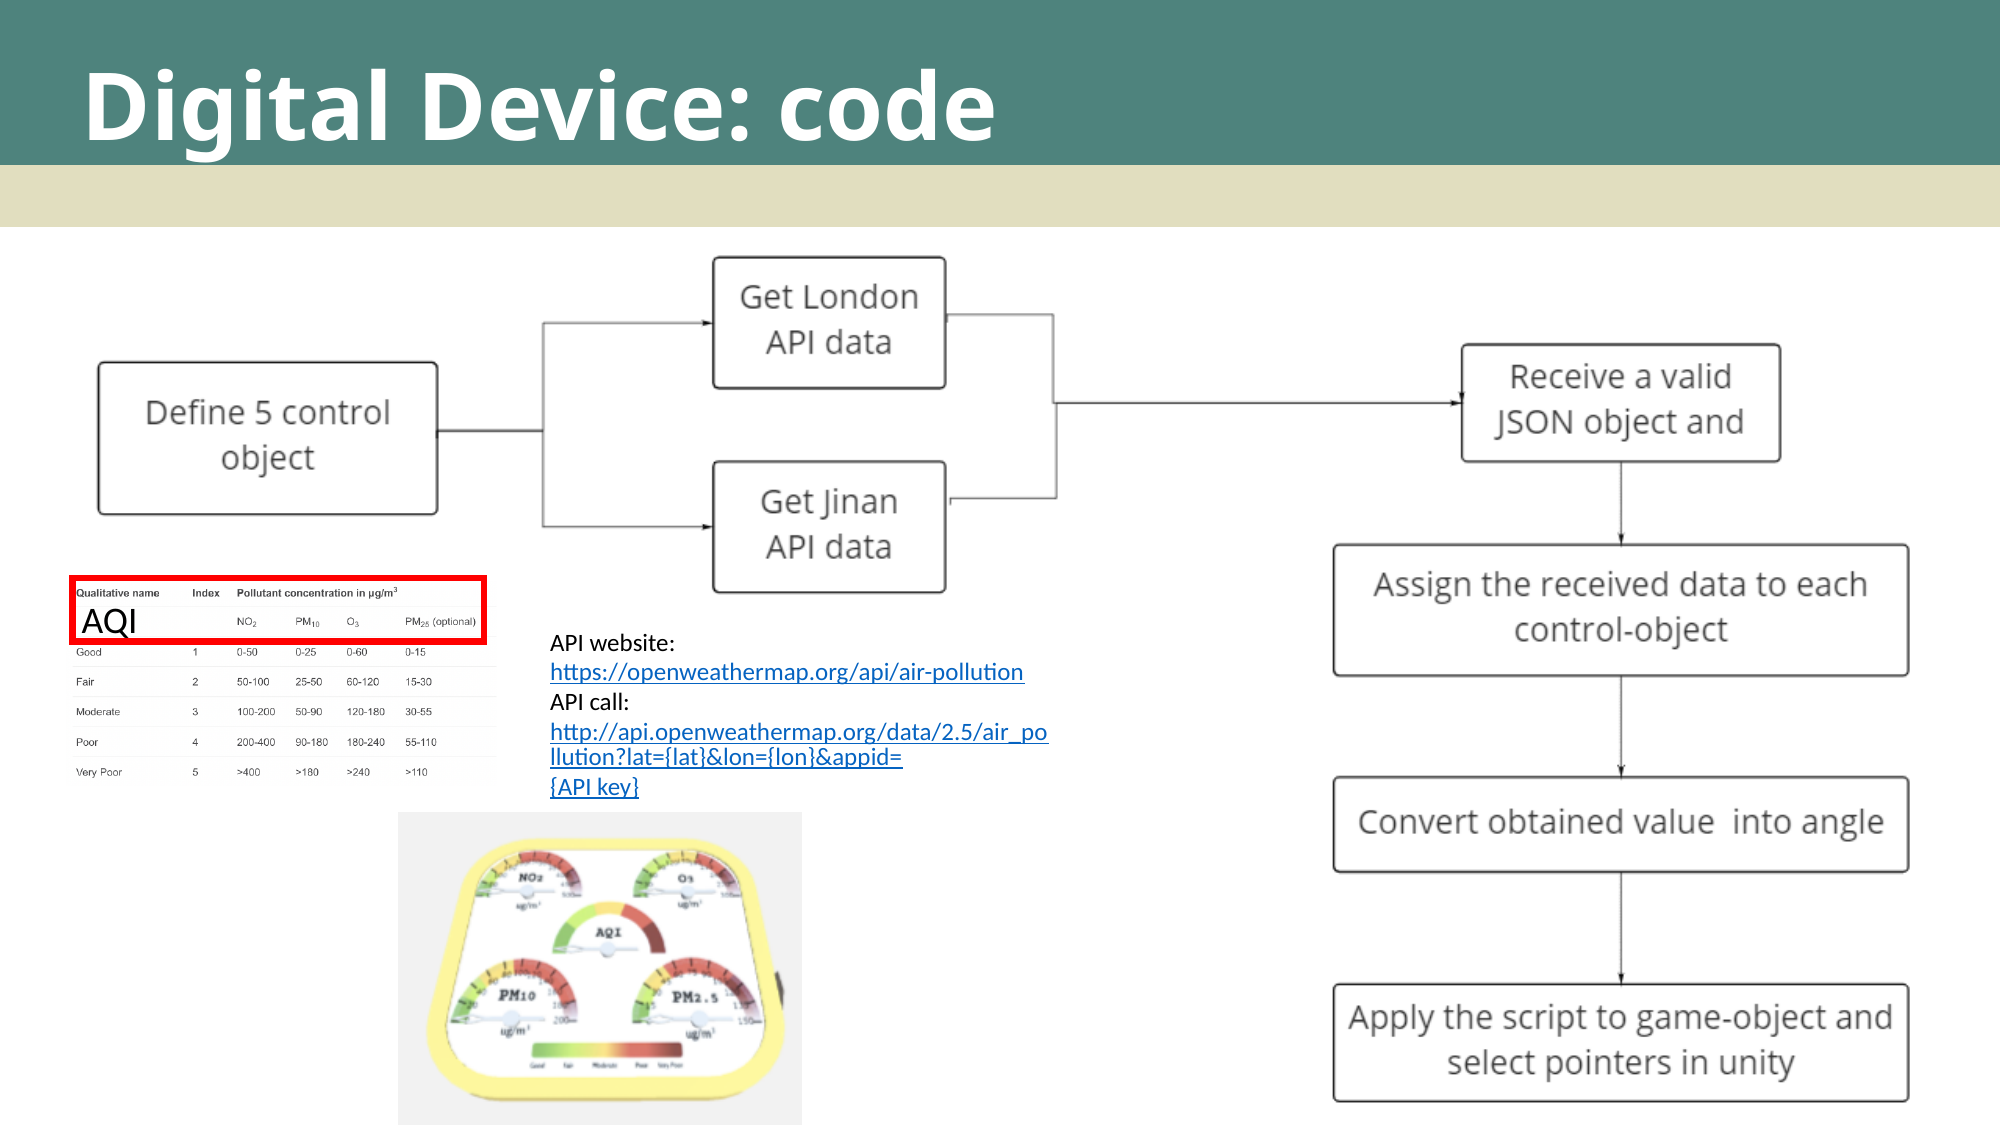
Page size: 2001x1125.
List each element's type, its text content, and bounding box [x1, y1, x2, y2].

title Digital Device: code [66, 1, 1792, 219]
picture [66, 246, 1922, 1125]
text_box [0, 0, 2000, 165]
text_box [0, 165, 2000, 227]
